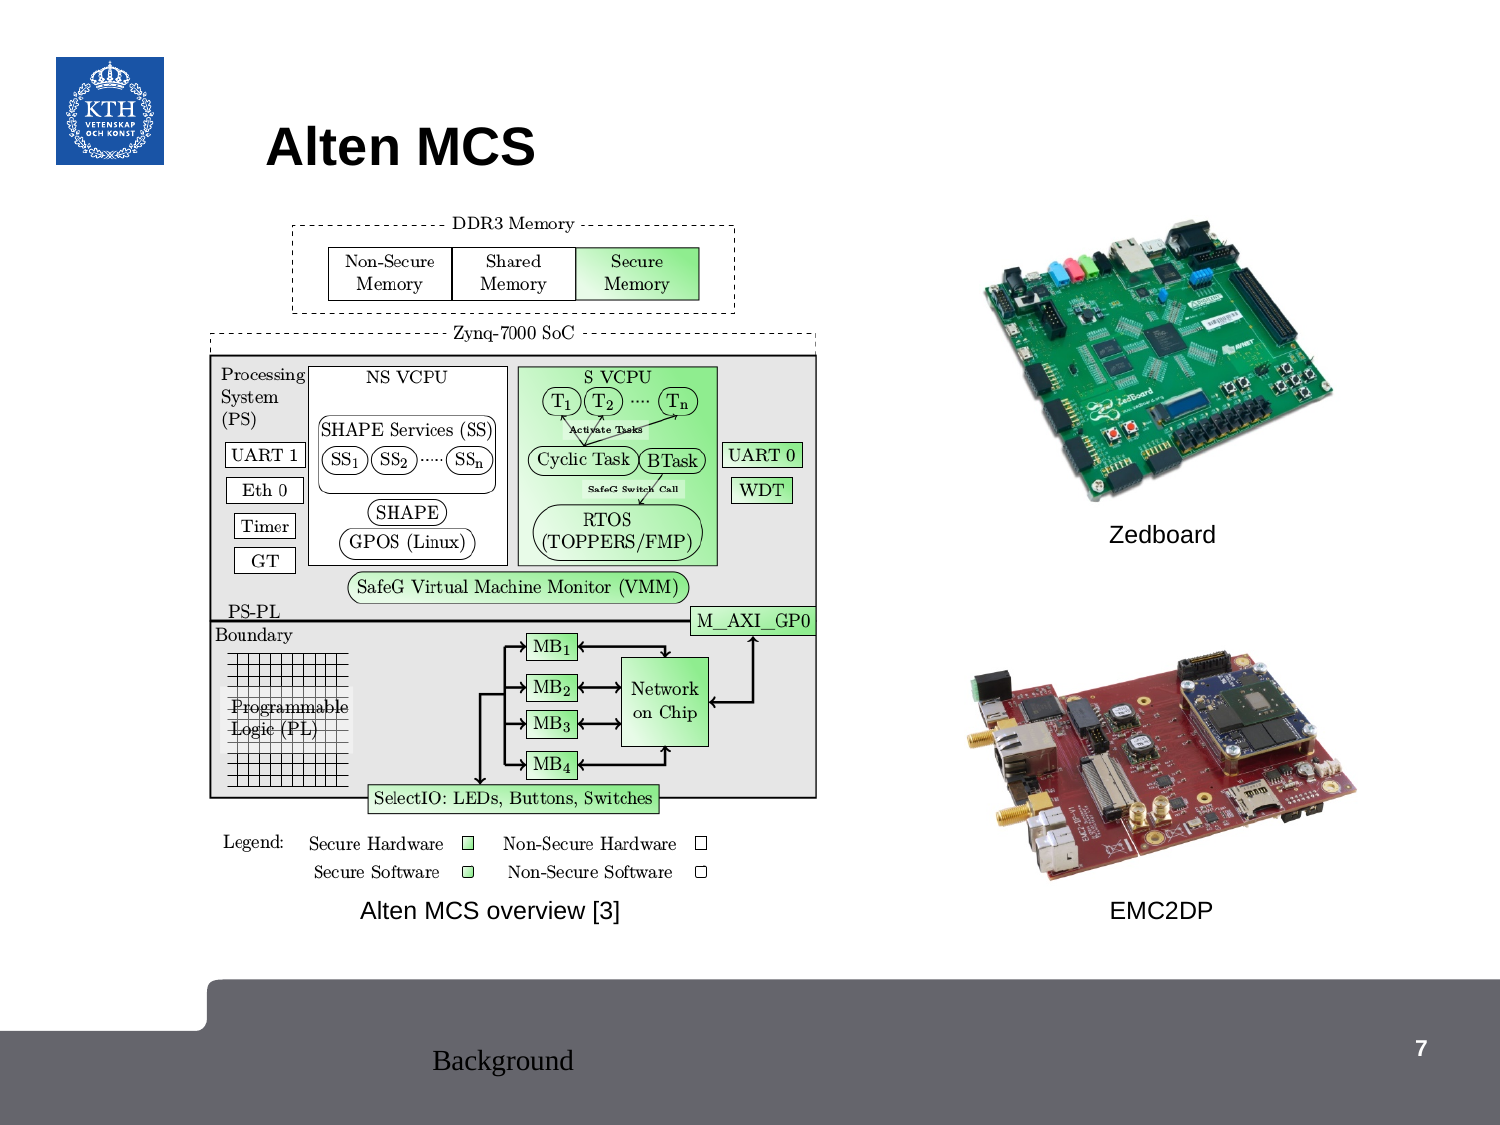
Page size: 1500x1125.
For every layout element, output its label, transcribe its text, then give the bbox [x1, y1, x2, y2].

title Alten MCS [265, 66, 1404, 176]
text_box EMC2DP [1094, 896, 1229, 933]
picture [978, 215, 1345, 512]
text_box Zedboard [1094, 520, 1232, 556]
picture [963, 638, 1360, 888]
slide_number 7 [1340, 1033, 1428, 1094]
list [165, 190, 854, 906]
footer Background [265, 1040, 741, 1101]
text_box Alten MCS overview [3] [345, 913, 636, 933]
